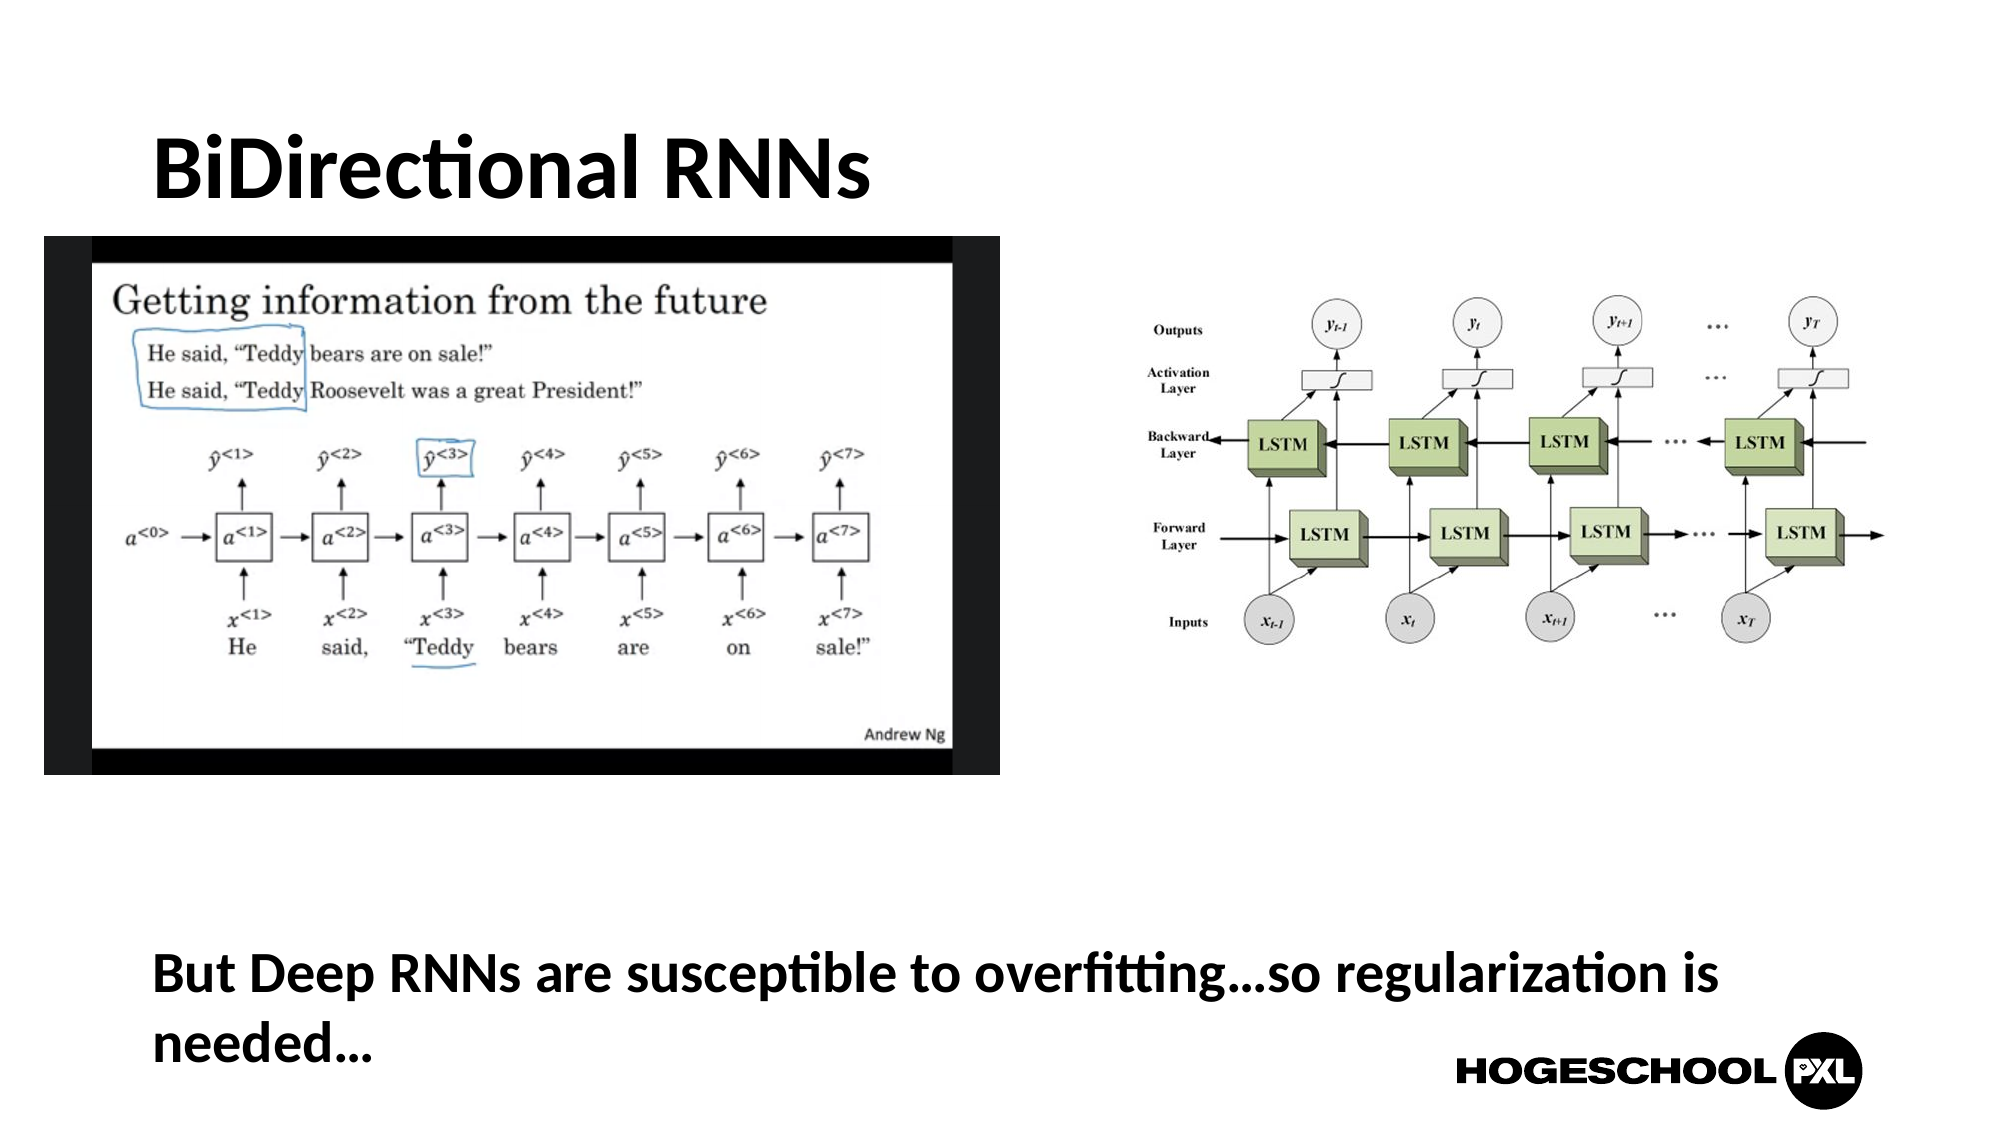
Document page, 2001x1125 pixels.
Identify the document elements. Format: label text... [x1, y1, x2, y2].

picture [1137, 277, 1894, 679]
text_box But Deep RNNs are susceptible to overfitting…so regularization is needed… [137, 926, 1820, 1082]
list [44, 236, 1000, 775]
title BiDirectional RNNs [137, 59, 1863, 278]
